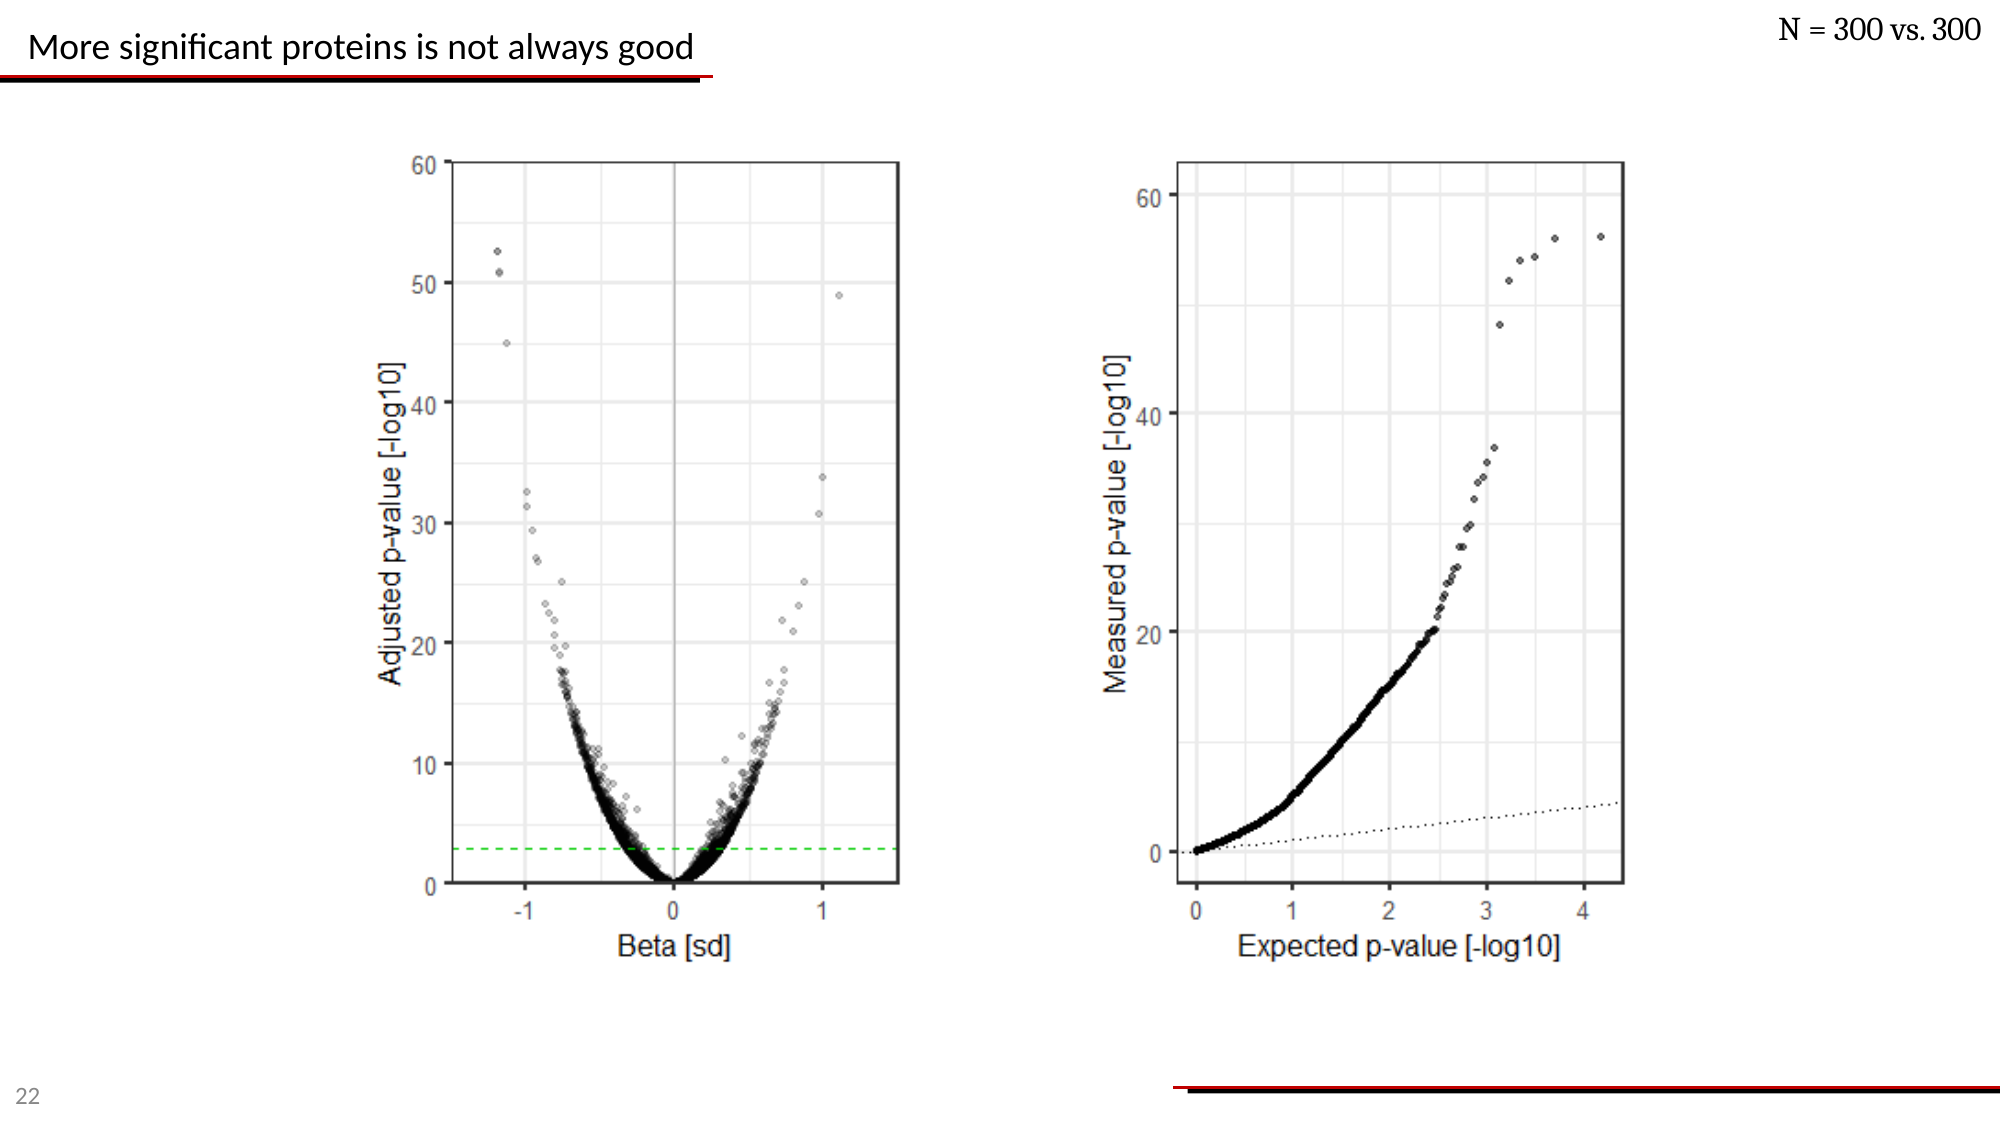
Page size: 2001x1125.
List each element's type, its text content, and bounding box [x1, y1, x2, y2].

picture [1087, 149, 1638, 976]
picture [362, 149, 913, 976]
text_box More significant proteins is not always good [12, 14, 718, 75]
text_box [0, 76, 713, 83]
text_box N = 300 vs. 300 [1169, 0, 1998, 51]
text_box ‹#› [0, 1065, 63, 1125]
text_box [1172, 1087, 2000, 1094]
